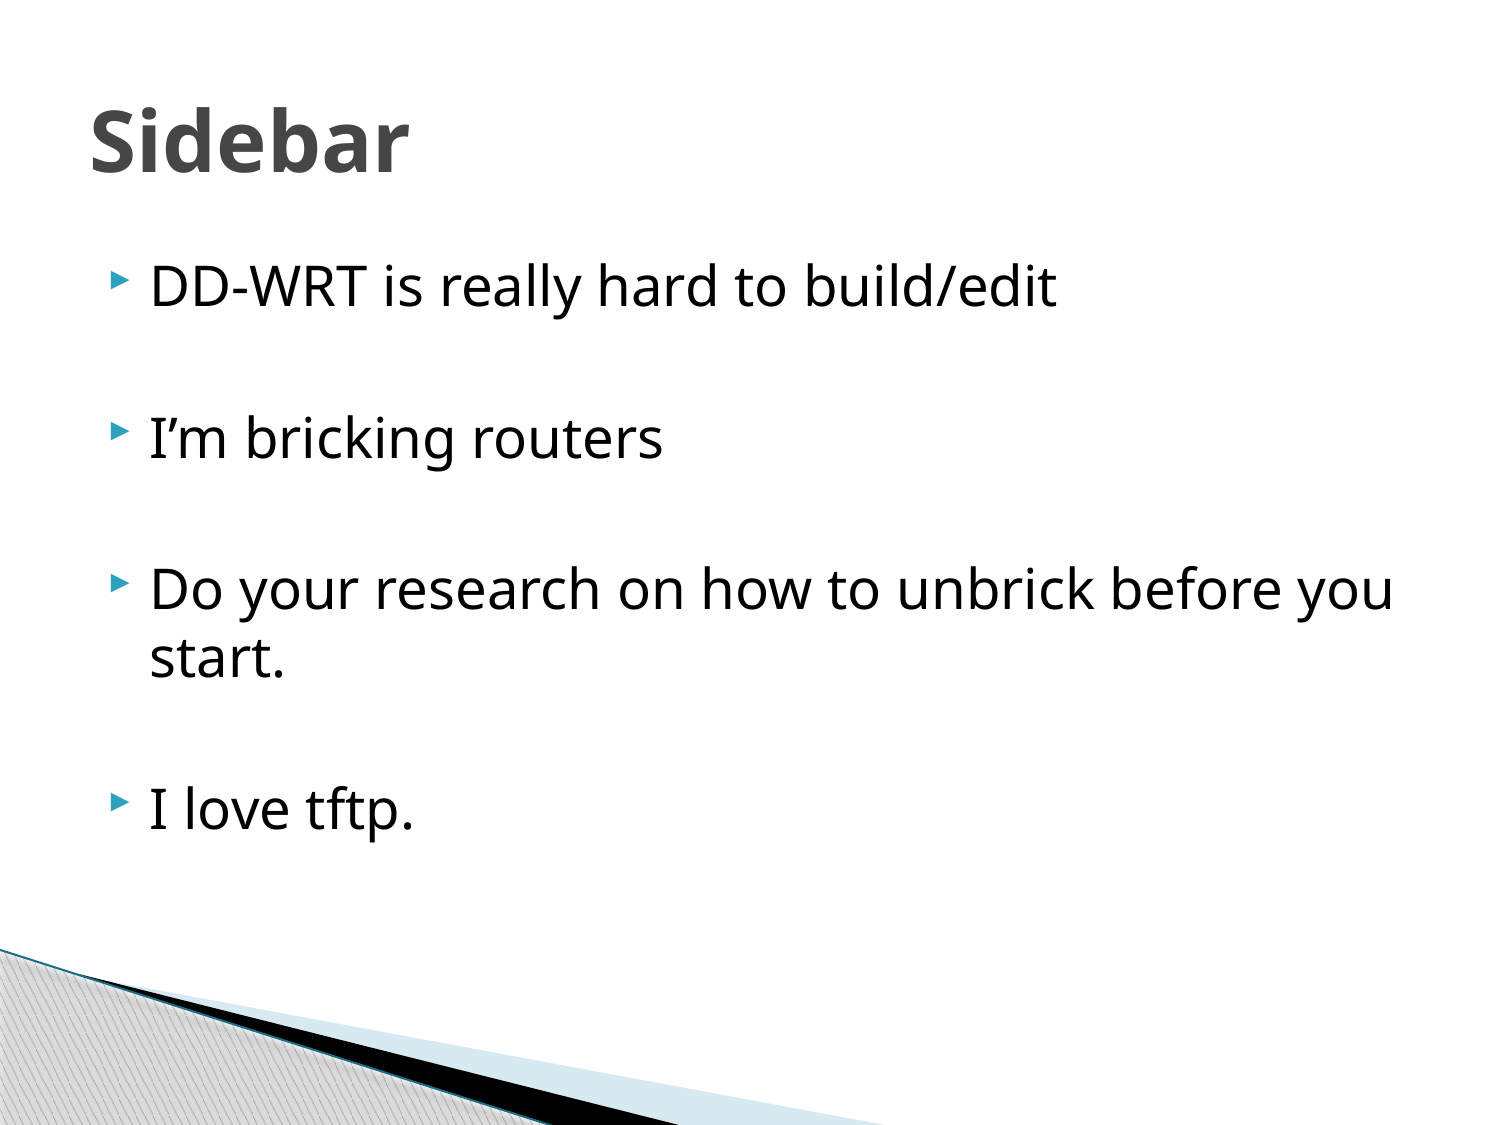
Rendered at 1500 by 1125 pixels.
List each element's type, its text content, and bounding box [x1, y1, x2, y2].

title Sidebar [75, 45, 1425, 233]
list DD-WRT is really hard to build/edit I’m bricking routers Do your research on how to unbrick before you start. I love tftp. [75, 243, 1425, 986]
